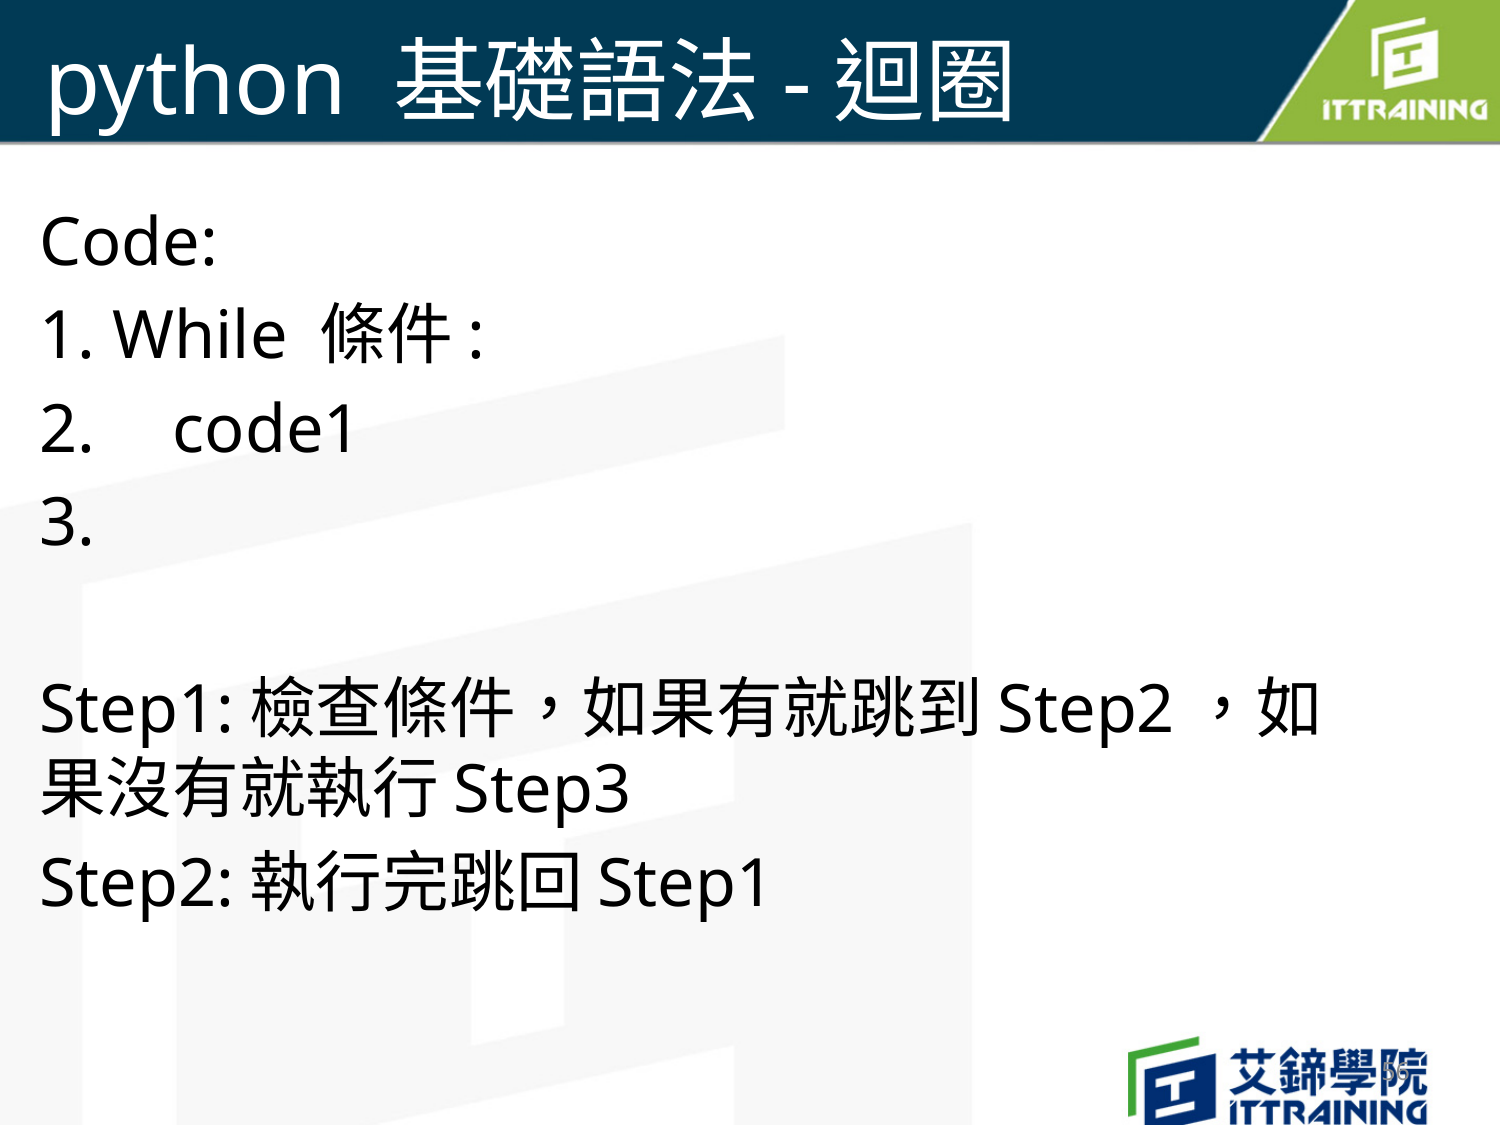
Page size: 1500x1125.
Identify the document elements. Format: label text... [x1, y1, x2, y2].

slide_number 56 [1074, 1042, 1425, 1103]
picture [0, 0, 1500, 1125]
list Code: 1. While 條件: 2. code1 3. Step1:檢查條件，如果有就跳到Step2，如果沒有就執行Step3 Step2:執行完跳回Step1 [24, 191, 1375, 934]
title python 基礎語法-迴圈 [29, 0, 1380, 172]
